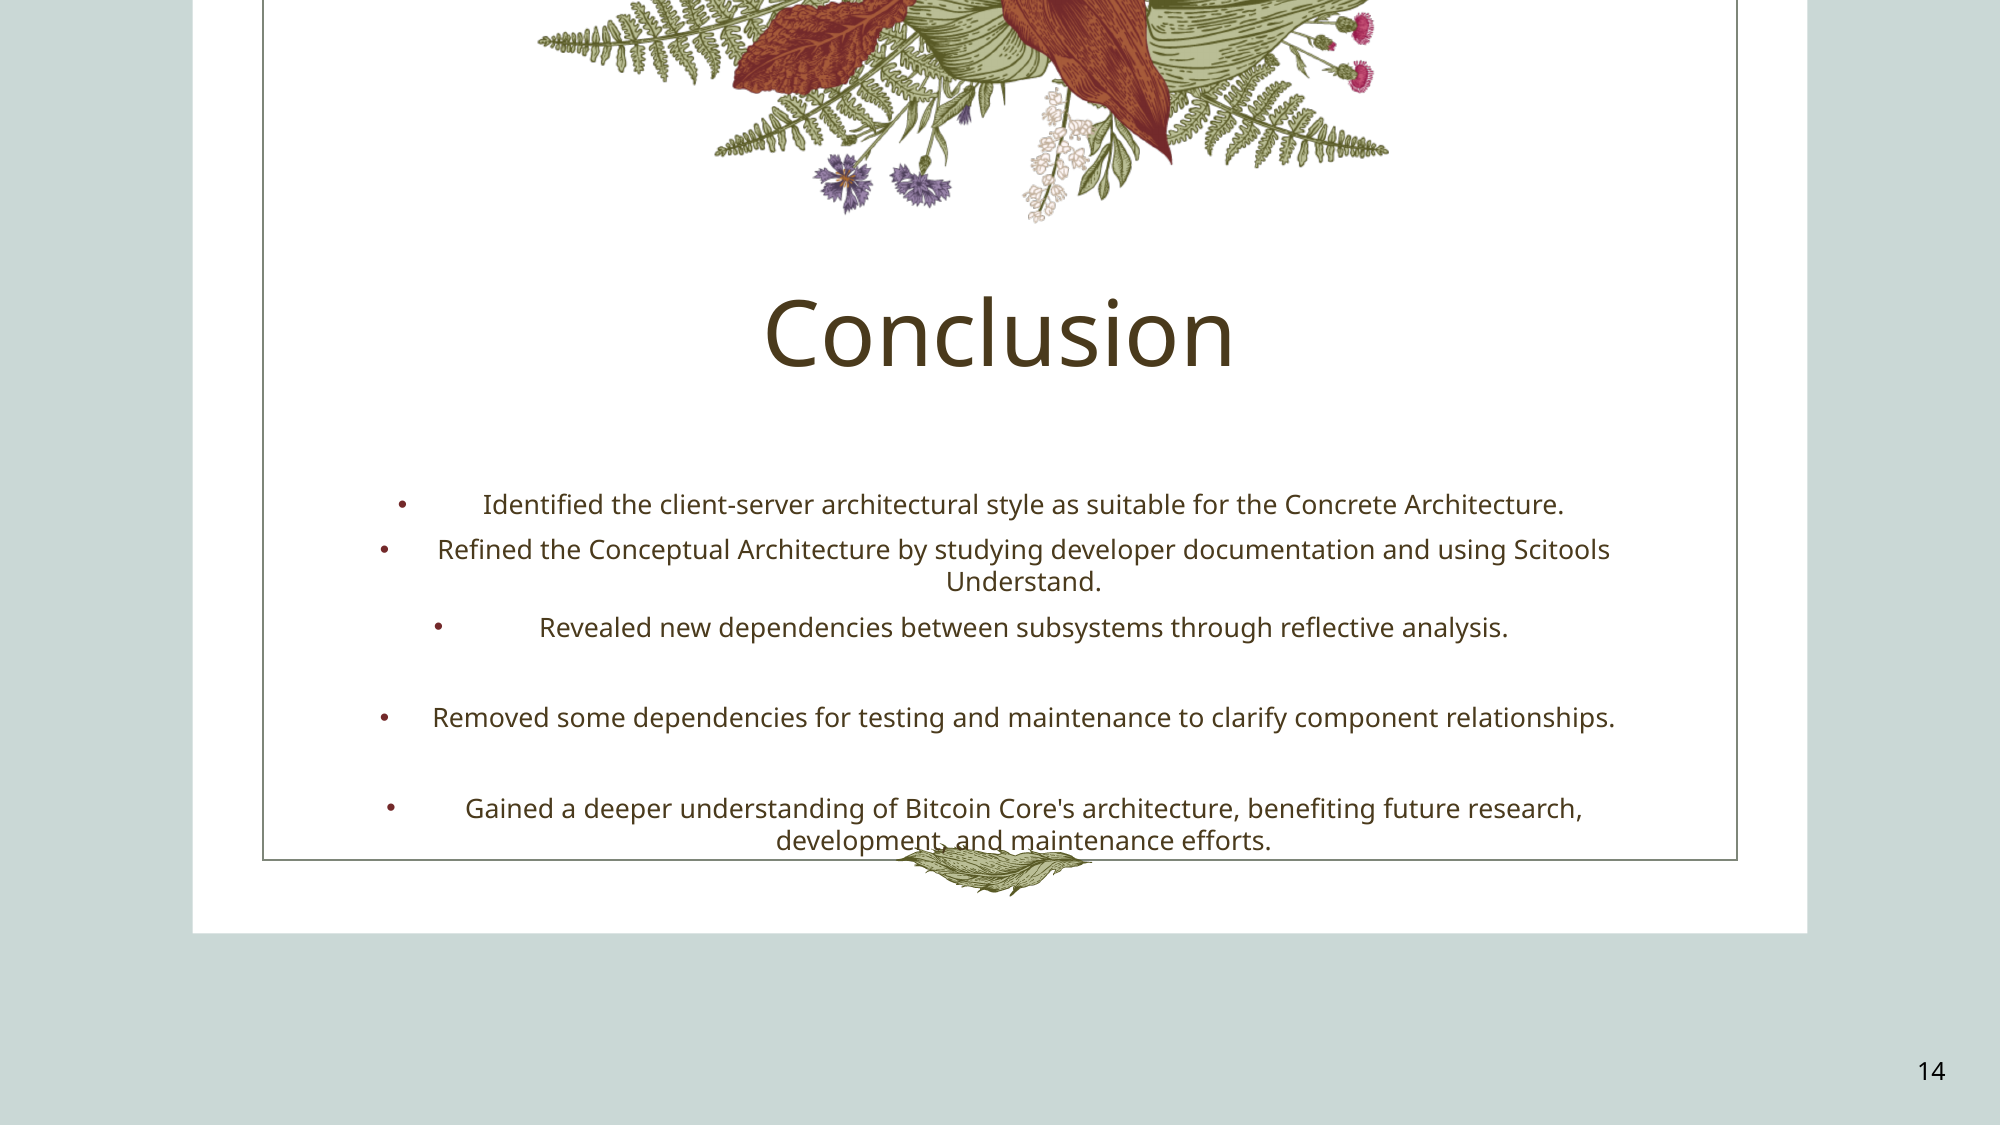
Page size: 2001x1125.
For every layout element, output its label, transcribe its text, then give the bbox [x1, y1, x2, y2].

slide_number 14 [1510, 1042, 1961, 1103]
picture [894, 878, 1093, 897]
picture [535, 0, 1416, 228]
title Conclusion [286, 228, 1714, 446]
list Identified the client-server architectural style as suitable for the Concrete Architecture. Refined the Conceptual Architecture by studying developer documentation and using Scitools Understand. Revealed new dependencies between subsystems through reflective analysis. Removed some dependencies for testing and maintenance to clarify component relationships. Gained a deeper understanding of Bitcoin Core's architecture, benefiting future research, development, and maintenance efforts. [364, 435, 1636, 878]
